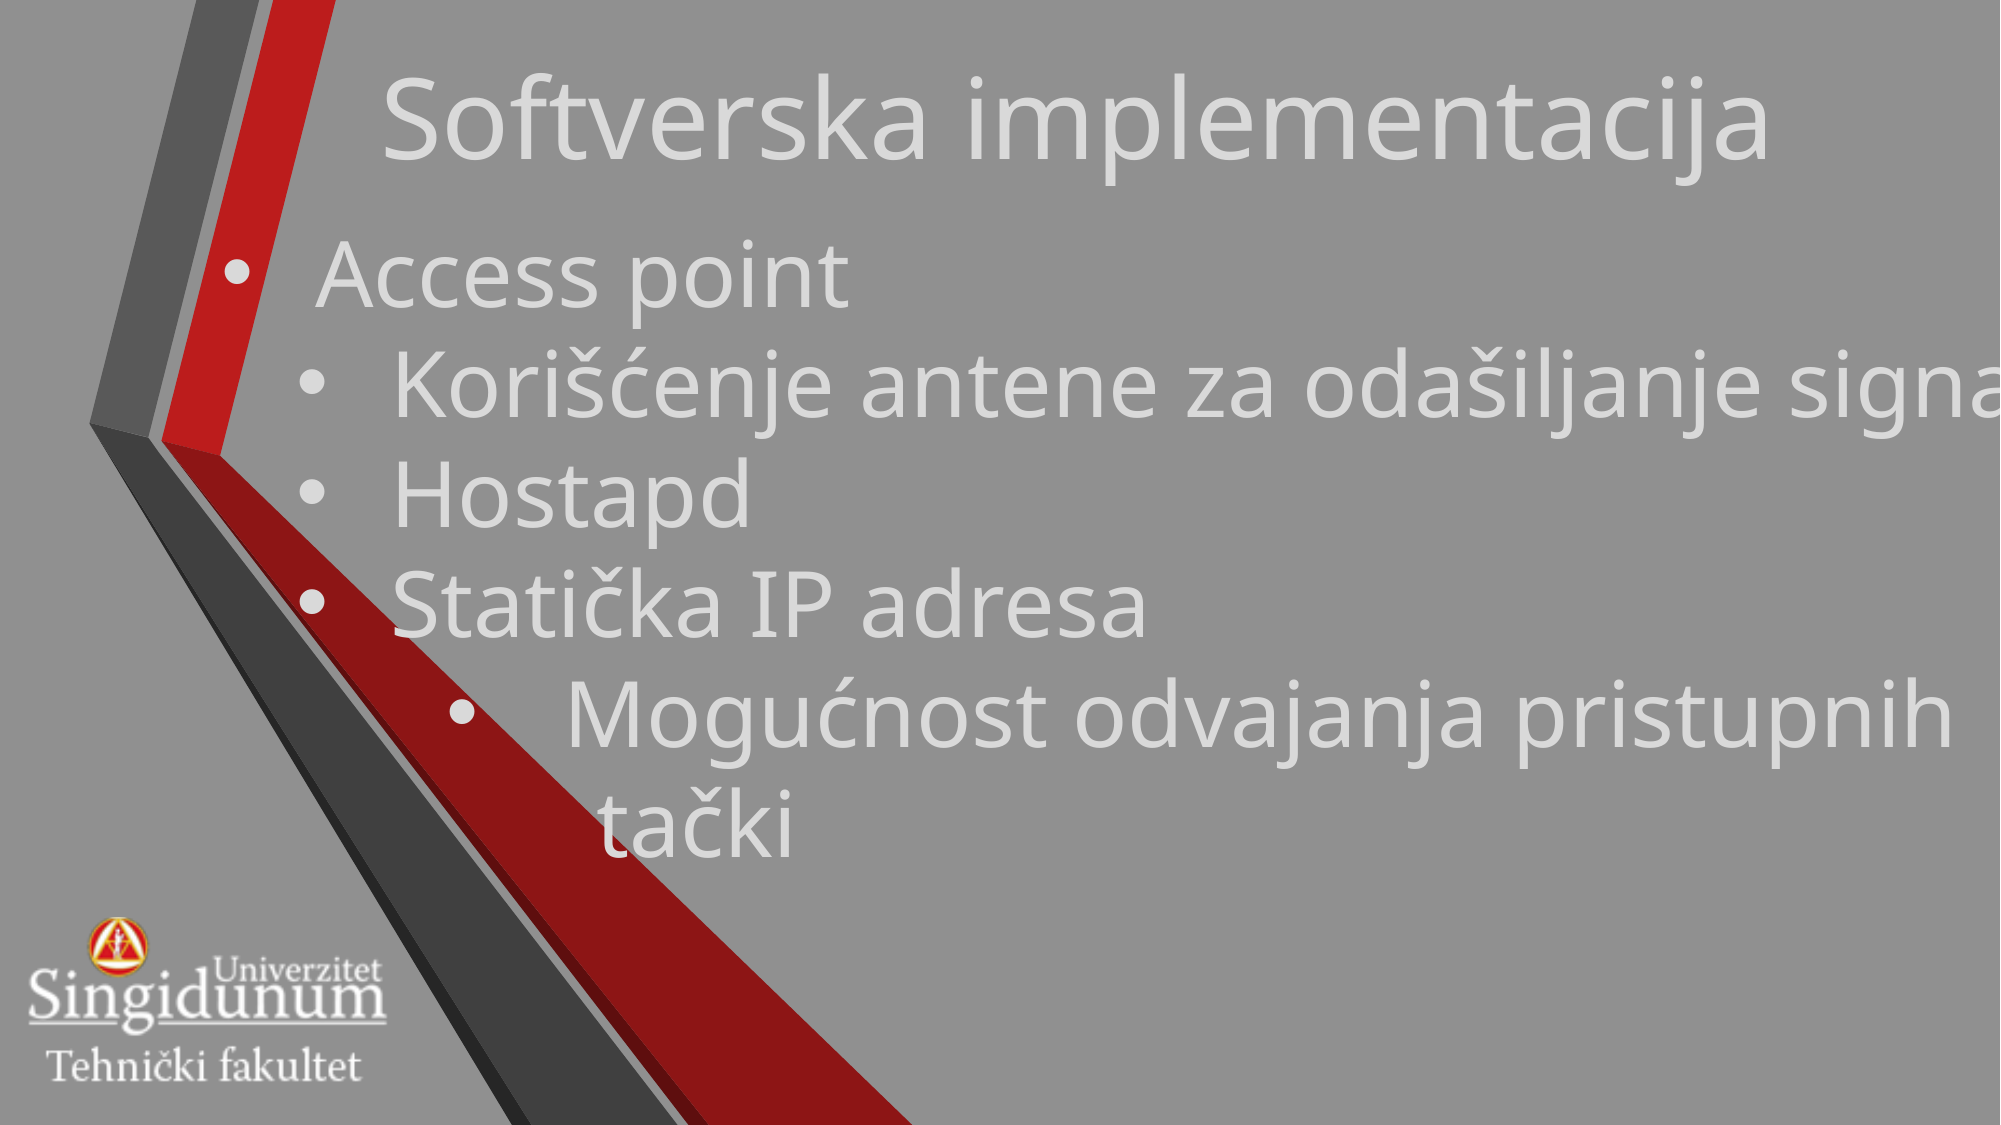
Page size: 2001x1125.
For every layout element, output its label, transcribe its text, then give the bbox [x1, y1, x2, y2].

text_box Access point Korišćenje antene za odašiljanje signala Hostapd Statička IP adresa Mogućnost odvajanja pristupnih tački [206, 208, 2000, 884]
picture [0, 917, 465, 1125]
text_box Softverska implementacija [201, 39, 1955, 190]
